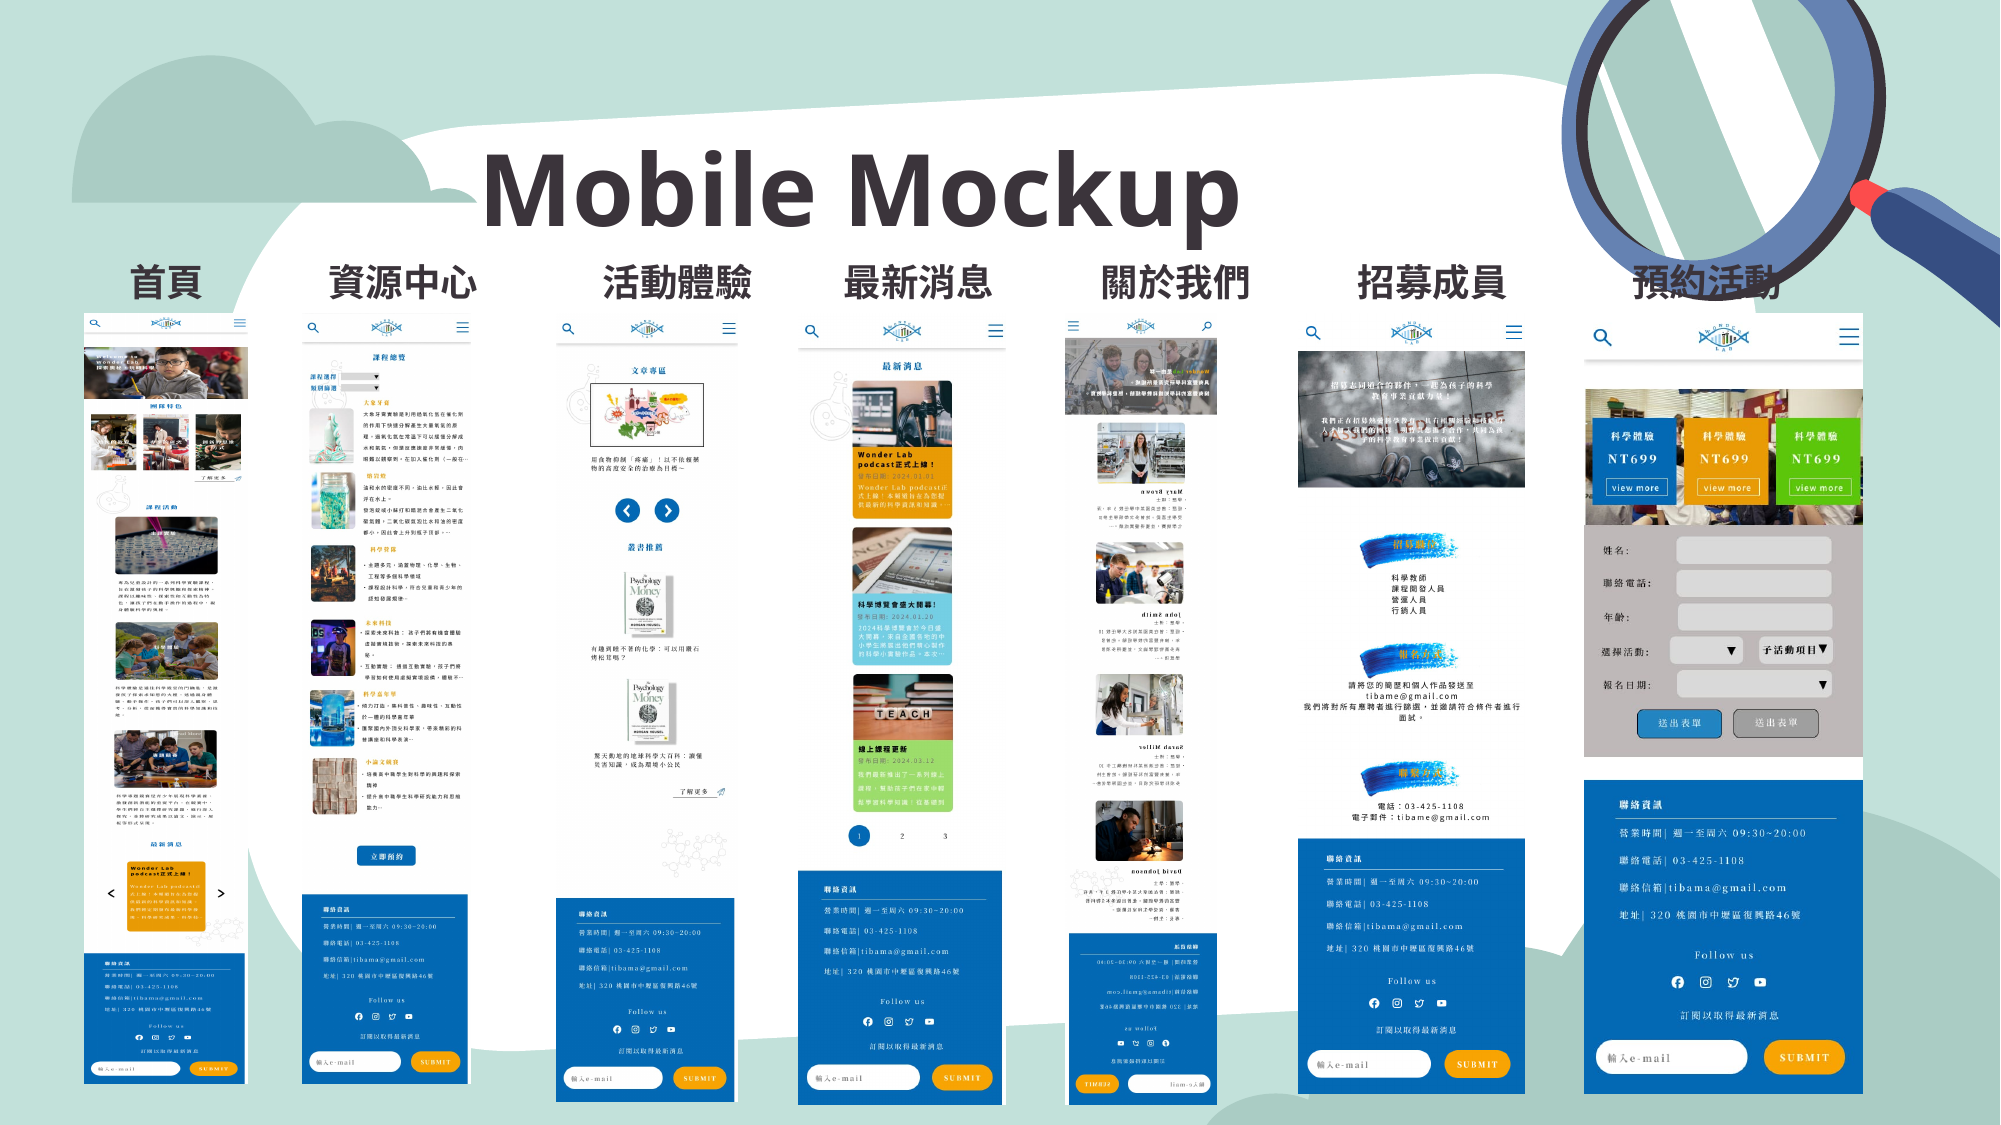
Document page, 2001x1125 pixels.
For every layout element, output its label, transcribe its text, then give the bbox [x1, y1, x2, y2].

text_box 活動體驗 [587, 251, 769, 311]
text_box 招募成員 [1342, 251, 1551, 311]
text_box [1556, 0, 2000, 409]
text_box [1206, 812, 2000, 1125]
picture [556, 312, 738, 1103]
title Mobile Mockup [458, 75, 1551, 238]
picture [797, 312, 1006, 1105]
text_box 關於我們 [1086, 251, 1283, 311]
picture [302, 312, 471, 1085]
picture [1065, 312, 1217, 1105]
text_box 資源中心 [313, 251, 528, 311]
text_box [71, 55, 478, 203]
text_box 最新消息 [829, 251, 1026, 311]
picture [1297, 312, 1525, 1095]
picture [84, 312, 248, 1085]
picture [1584, 312, 1864, 1095]
text_box 首頁 [114, 251, 253, 311]
